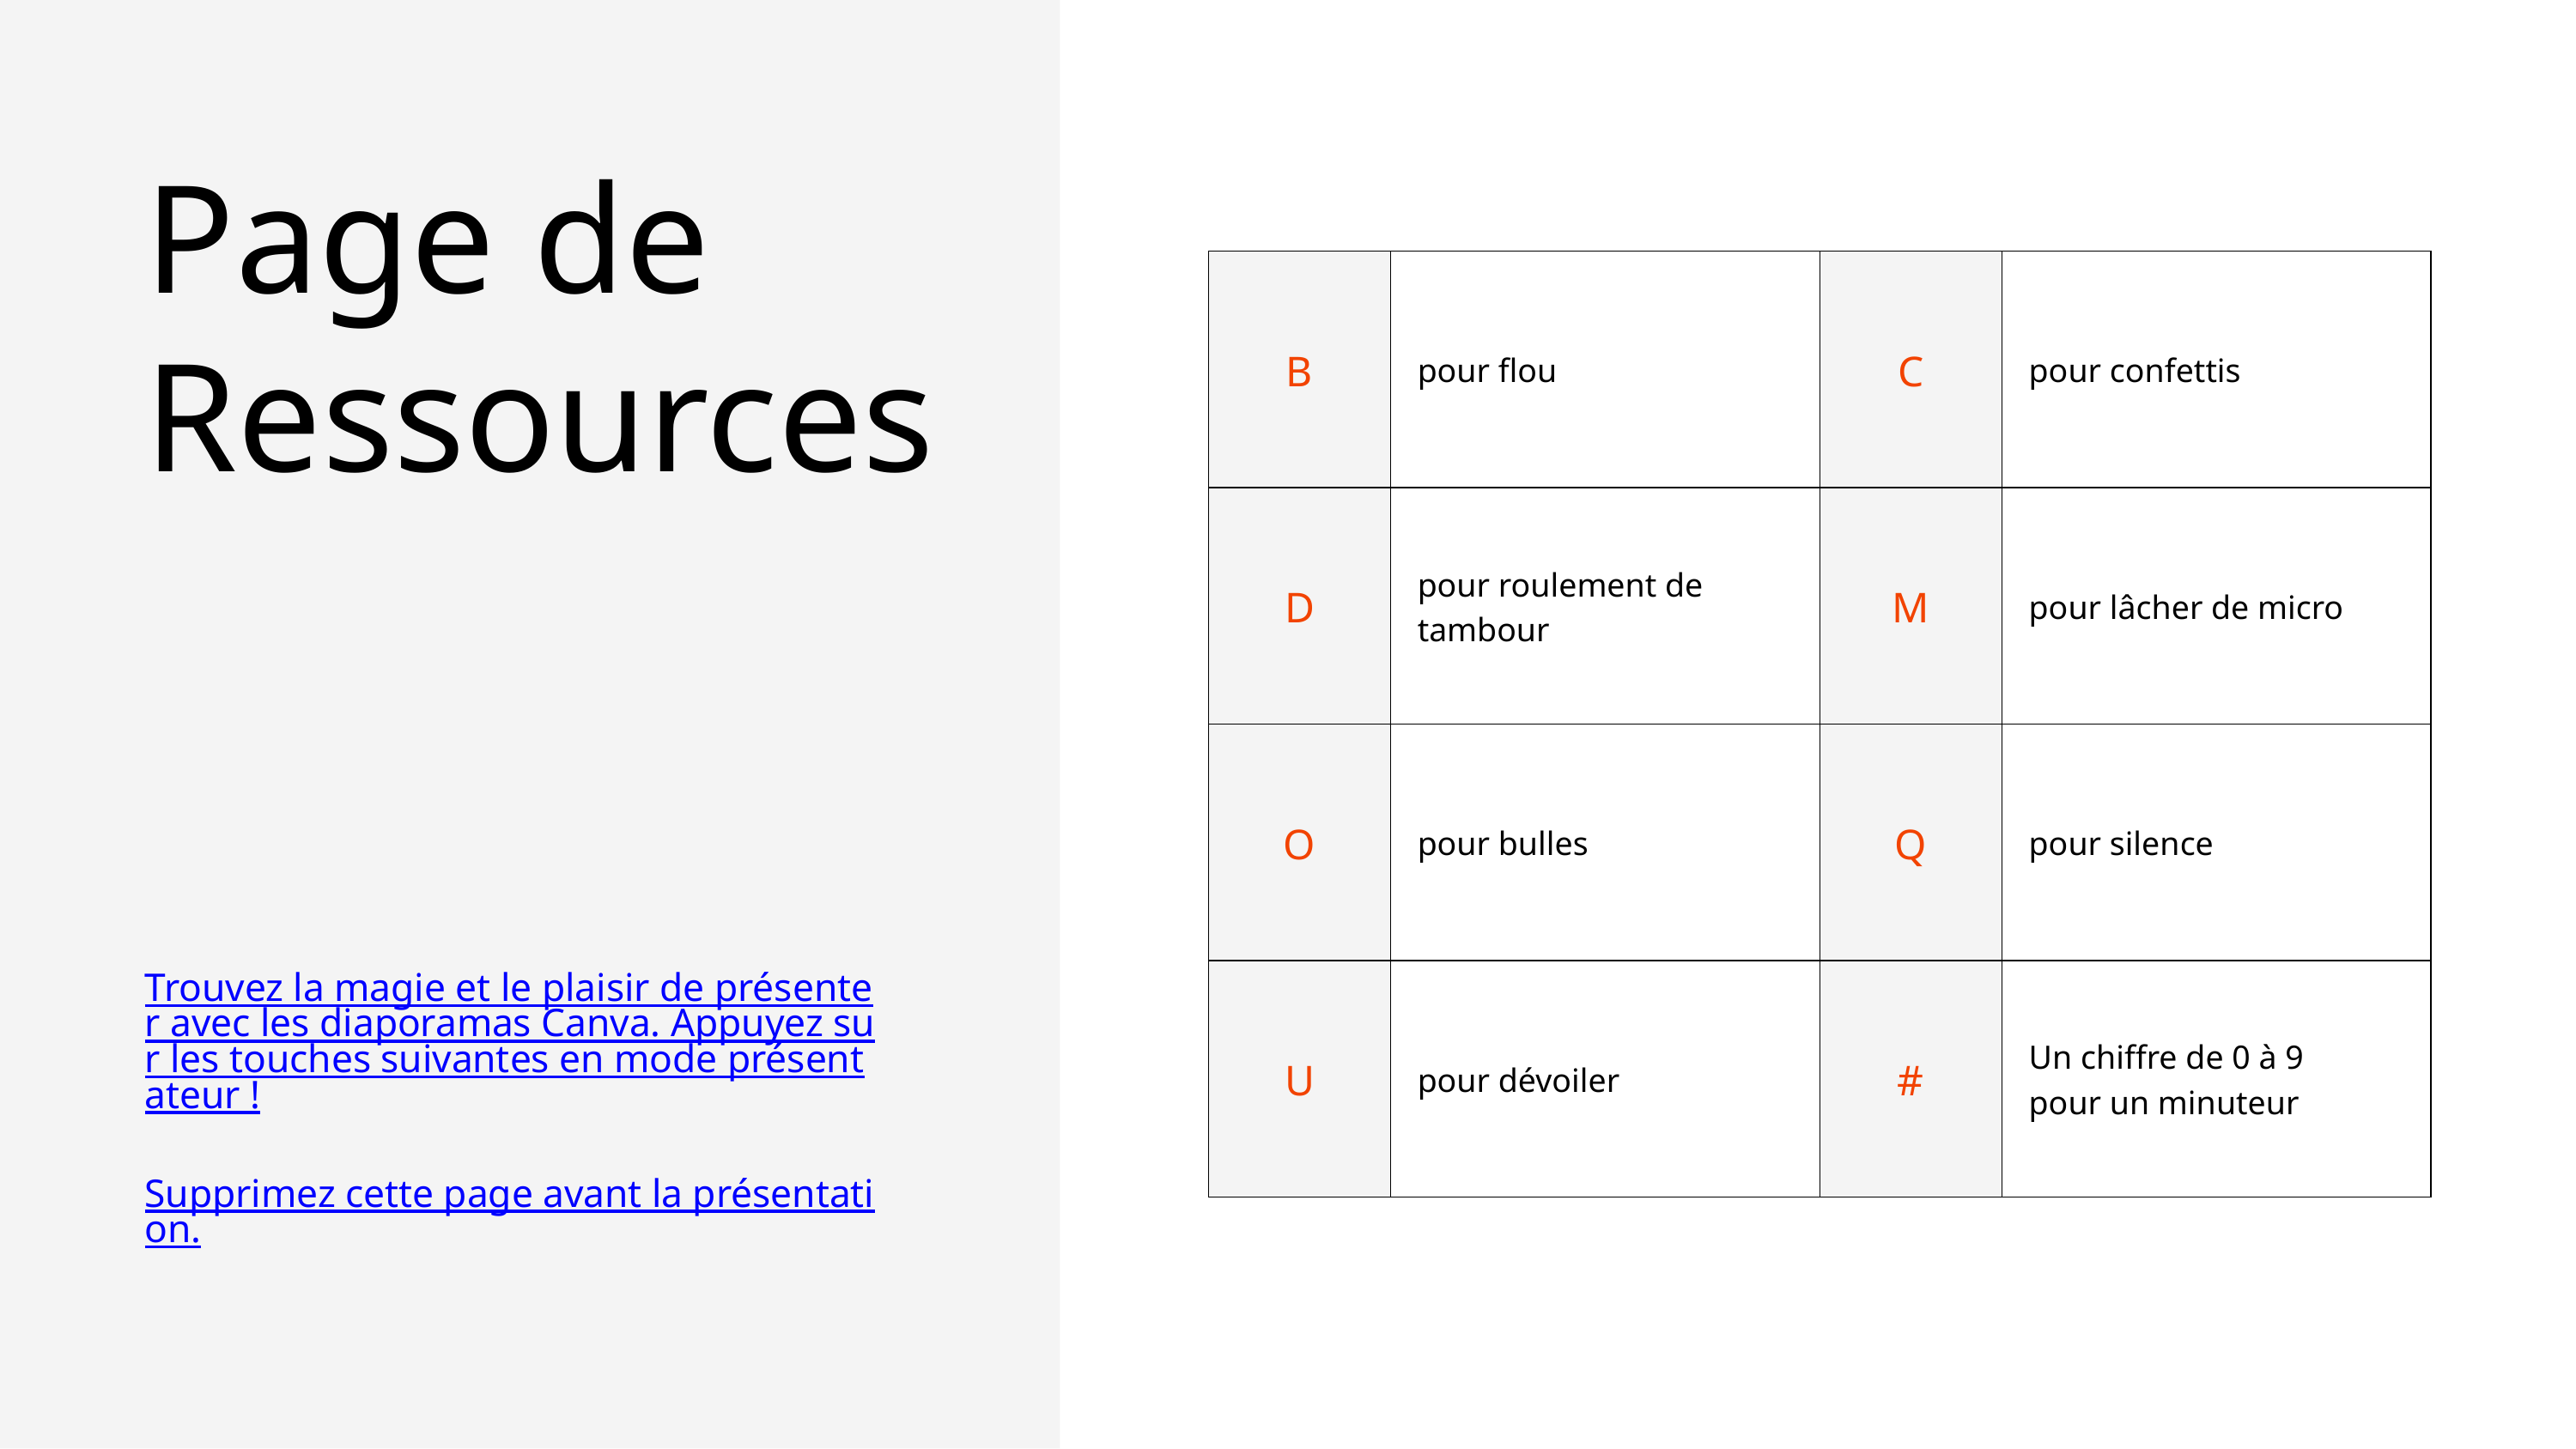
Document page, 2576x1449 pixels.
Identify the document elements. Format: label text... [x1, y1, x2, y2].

table_cell pour bulles [1391, 724, 1820, 960]
text_box Page de Ressources [144, 143, 982, 502]
text_box [0, 0, 1060, 1449]
table_header pour flou [1391, 252, 1820, 487]
table_cell pour lâcher de micro [2002, 488, 2430, 724]
table_cell Q [1820, 724, 2002, 960]
table_cell U [1209, 961, 1390, 1197]
table_cell O [1209, 724, 1390, 960]
table_header C [1820, 252, 2002, 487]
text_box Trouvez la magie et le plaisir de présenter avec les diaporamas Canva. Appuyez sur les touches suivantes en mode présentateur ! Supprimez cette page avant la présentation. [144, 965, 884, 1114]
table_header B [1209, 252, 1390, 487]
table_cell M [1820, 488, 2002, 724]
table_header pour confettis [2002, 252, 2430, 487]
table_cell Un chiffre de 0 à 9 pour un minuteur [2002, 961, 2430, 1197]
table_cell pour silence [2002, 724, 2430, 960]
table_cell pour dévoiler [1391, 961, 1820, 1197]
table_cell D [1209, 488, 1390, 724]
table_cell pour roulement de tambour [1391, 488, 1820, 724]
table_cell # [1820, 961, 2002, 1197]
